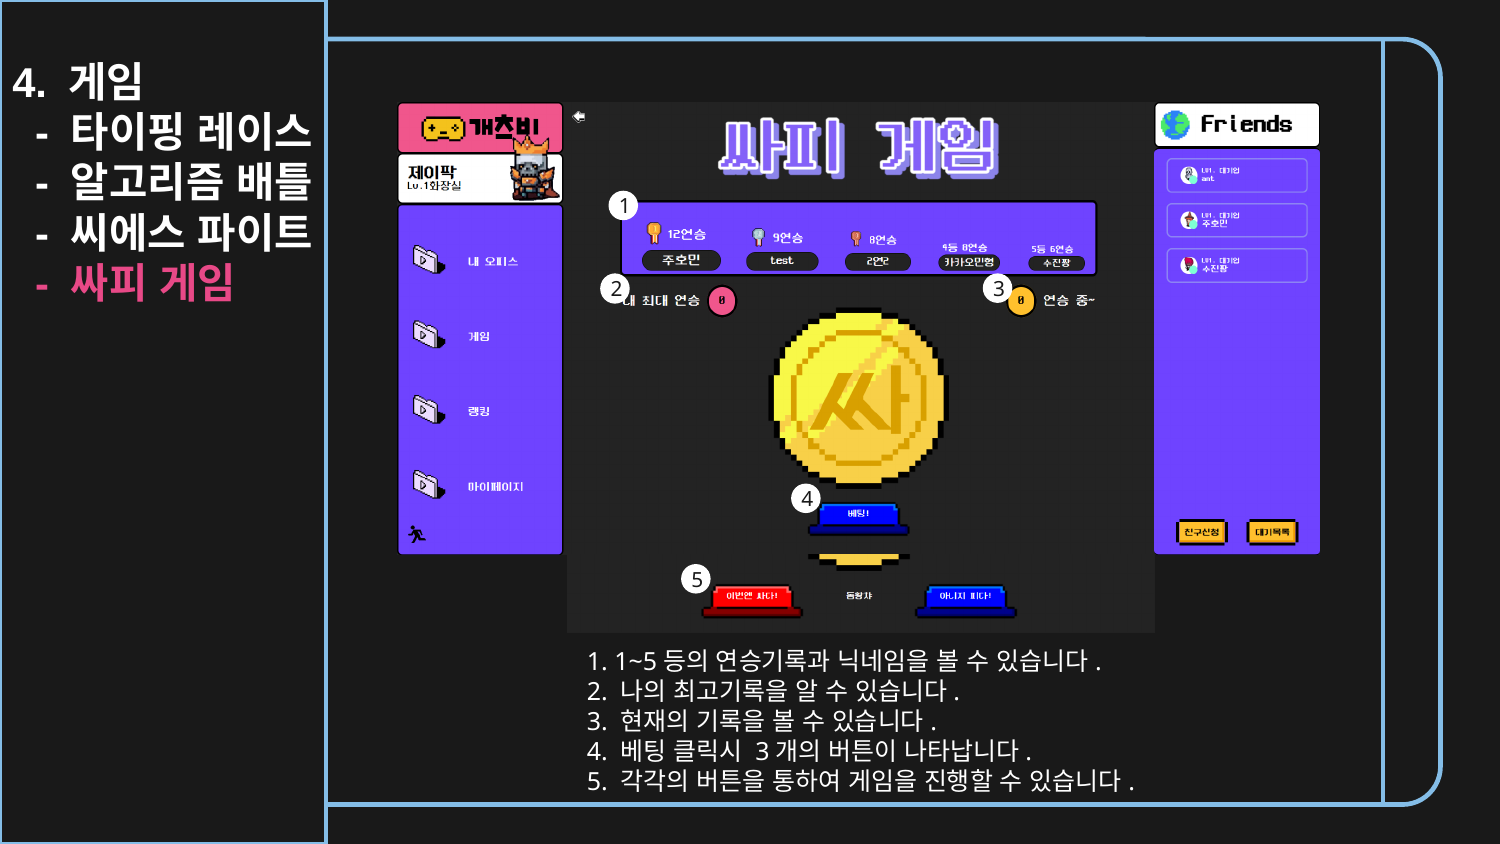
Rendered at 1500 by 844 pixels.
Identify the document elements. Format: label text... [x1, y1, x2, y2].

text_box [0, 0, 328, 48]
picture [397, 102, 1320, 633]
text_box 1. 1~5등의 연승기록과 닉네임을 볼 수 있습니다. 2. 나의 최고기록을 알 수 있습니다. 3. 현재의 기록을 볼 수 있습니다. 4. 베팅 클릭시 3개의 버튼이 나타납니다. 5. 각각의 버튼을 통하여 게임을 진행할 수 있습니다. [572, 641, 1151, 803]
text_box 4. 게임 - 타이핑 레이스 - 알고리즘 배틀 - 씨에스 파이트 - 싸피 게임 [0, 48, 329, 314]
text_box [0, 314, 328, 844]
